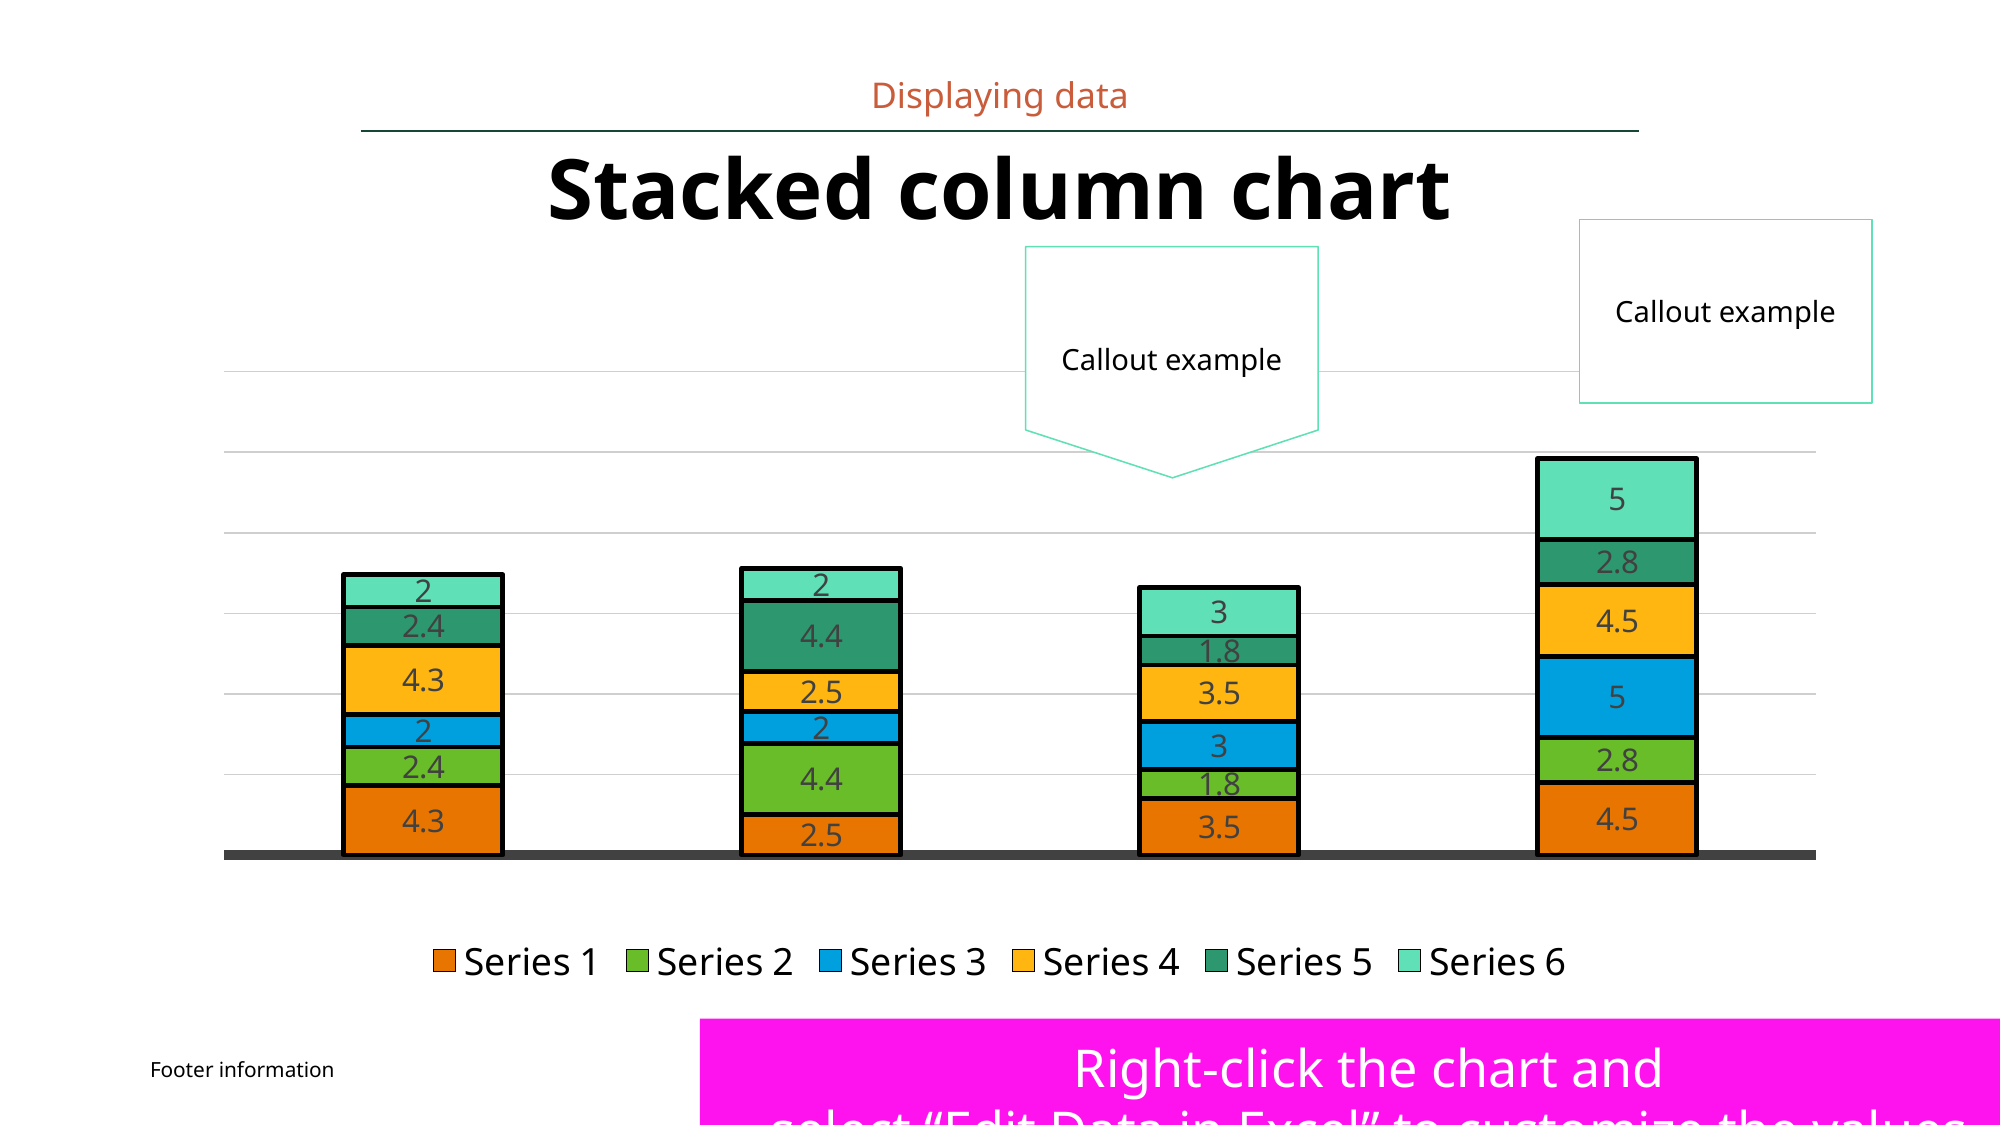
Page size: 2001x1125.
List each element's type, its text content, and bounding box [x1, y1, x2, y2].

title Stacked column chart [150, 154, 1850, 302]
list Displaying data [150, 79, 1850, 154]
text_box Right-click the chart and select “Edit Data in Excel” to customize the values. [698, 1017, 2000, 1125]
text_box Callout example [1577, 217, 1874, 405]
list Footer information [150, 1054, 698, 1082]
text_box Callout example [1023, 244, 1321, 336]
chart [149, 337, 1851, 994]
